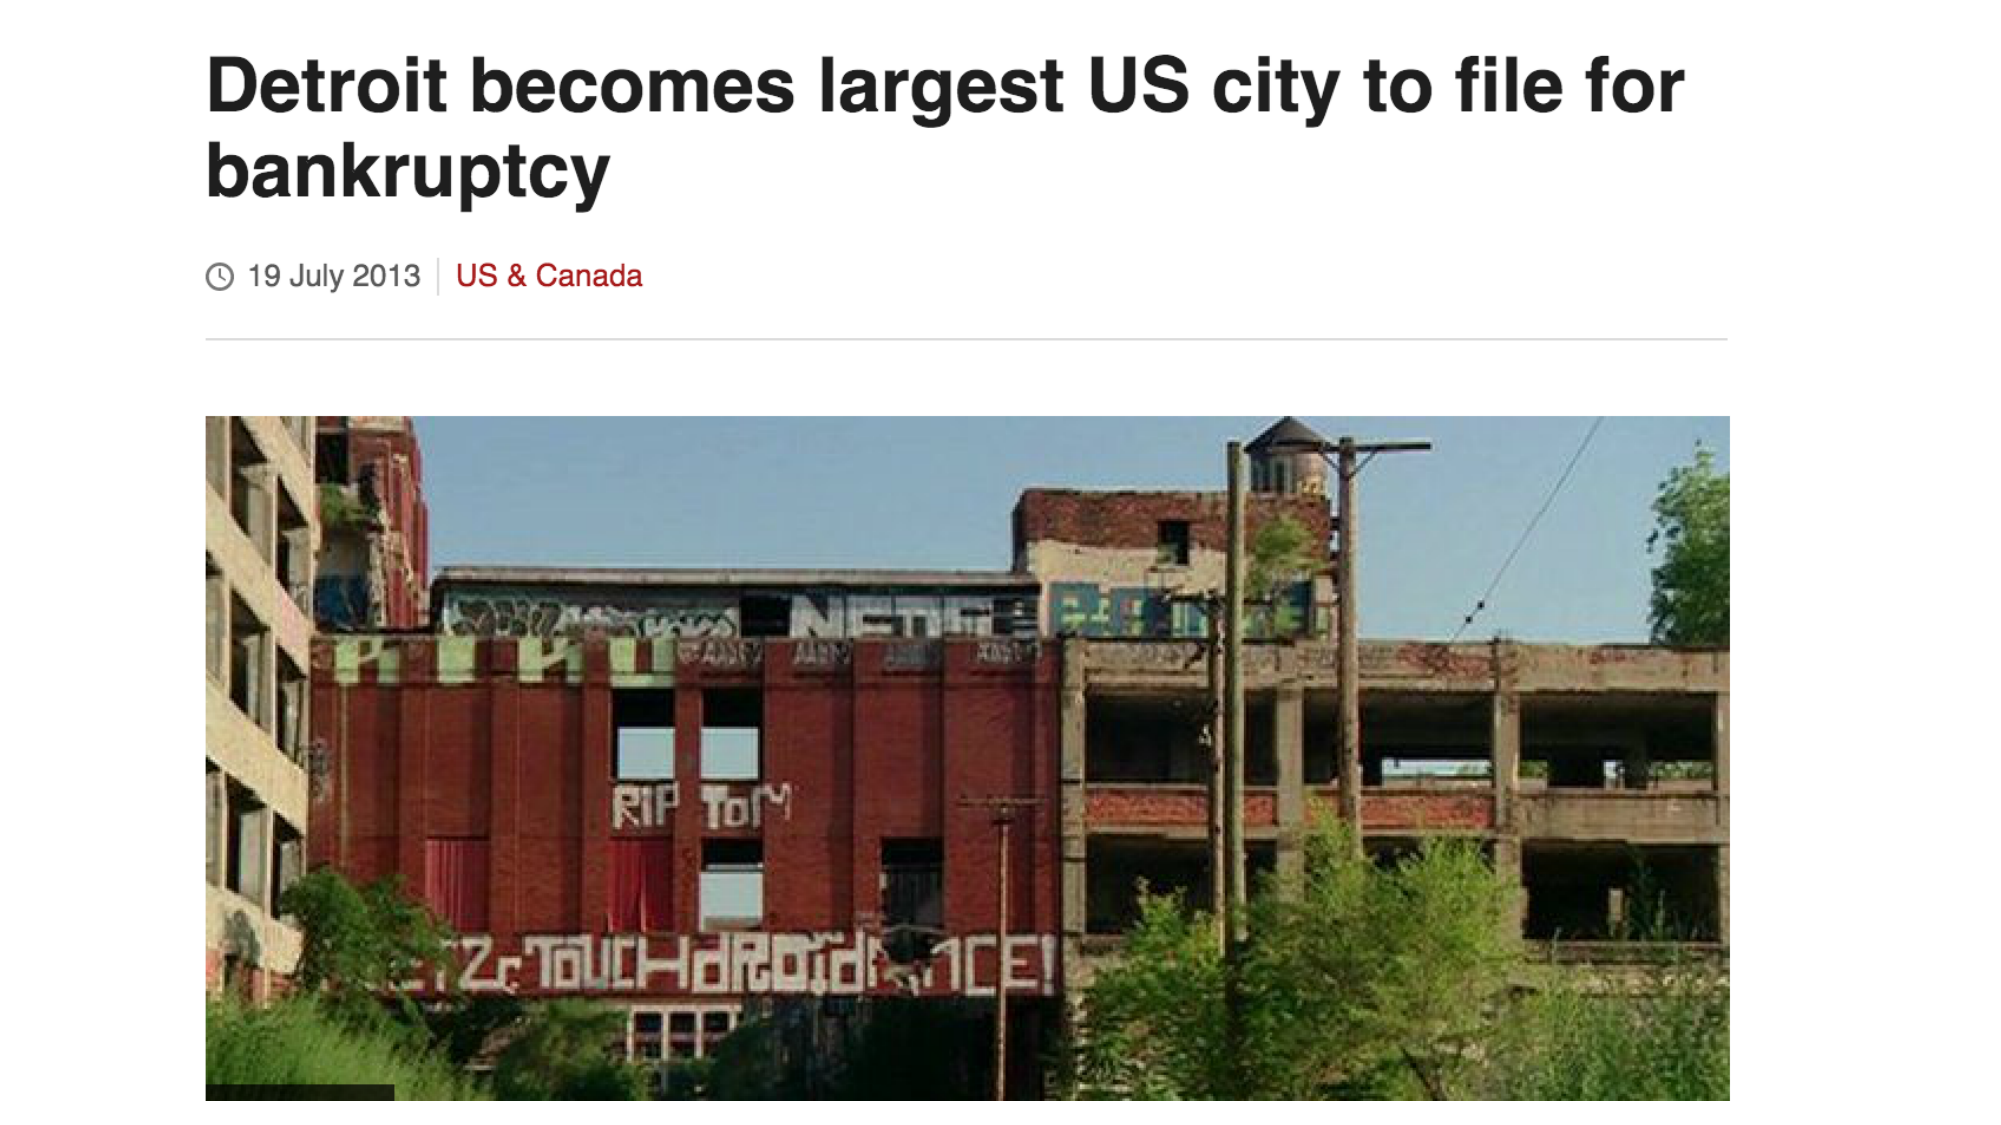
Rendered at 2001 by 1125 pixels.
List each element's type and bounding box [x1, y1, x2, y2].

list [168, 17, 1756, 1101]
